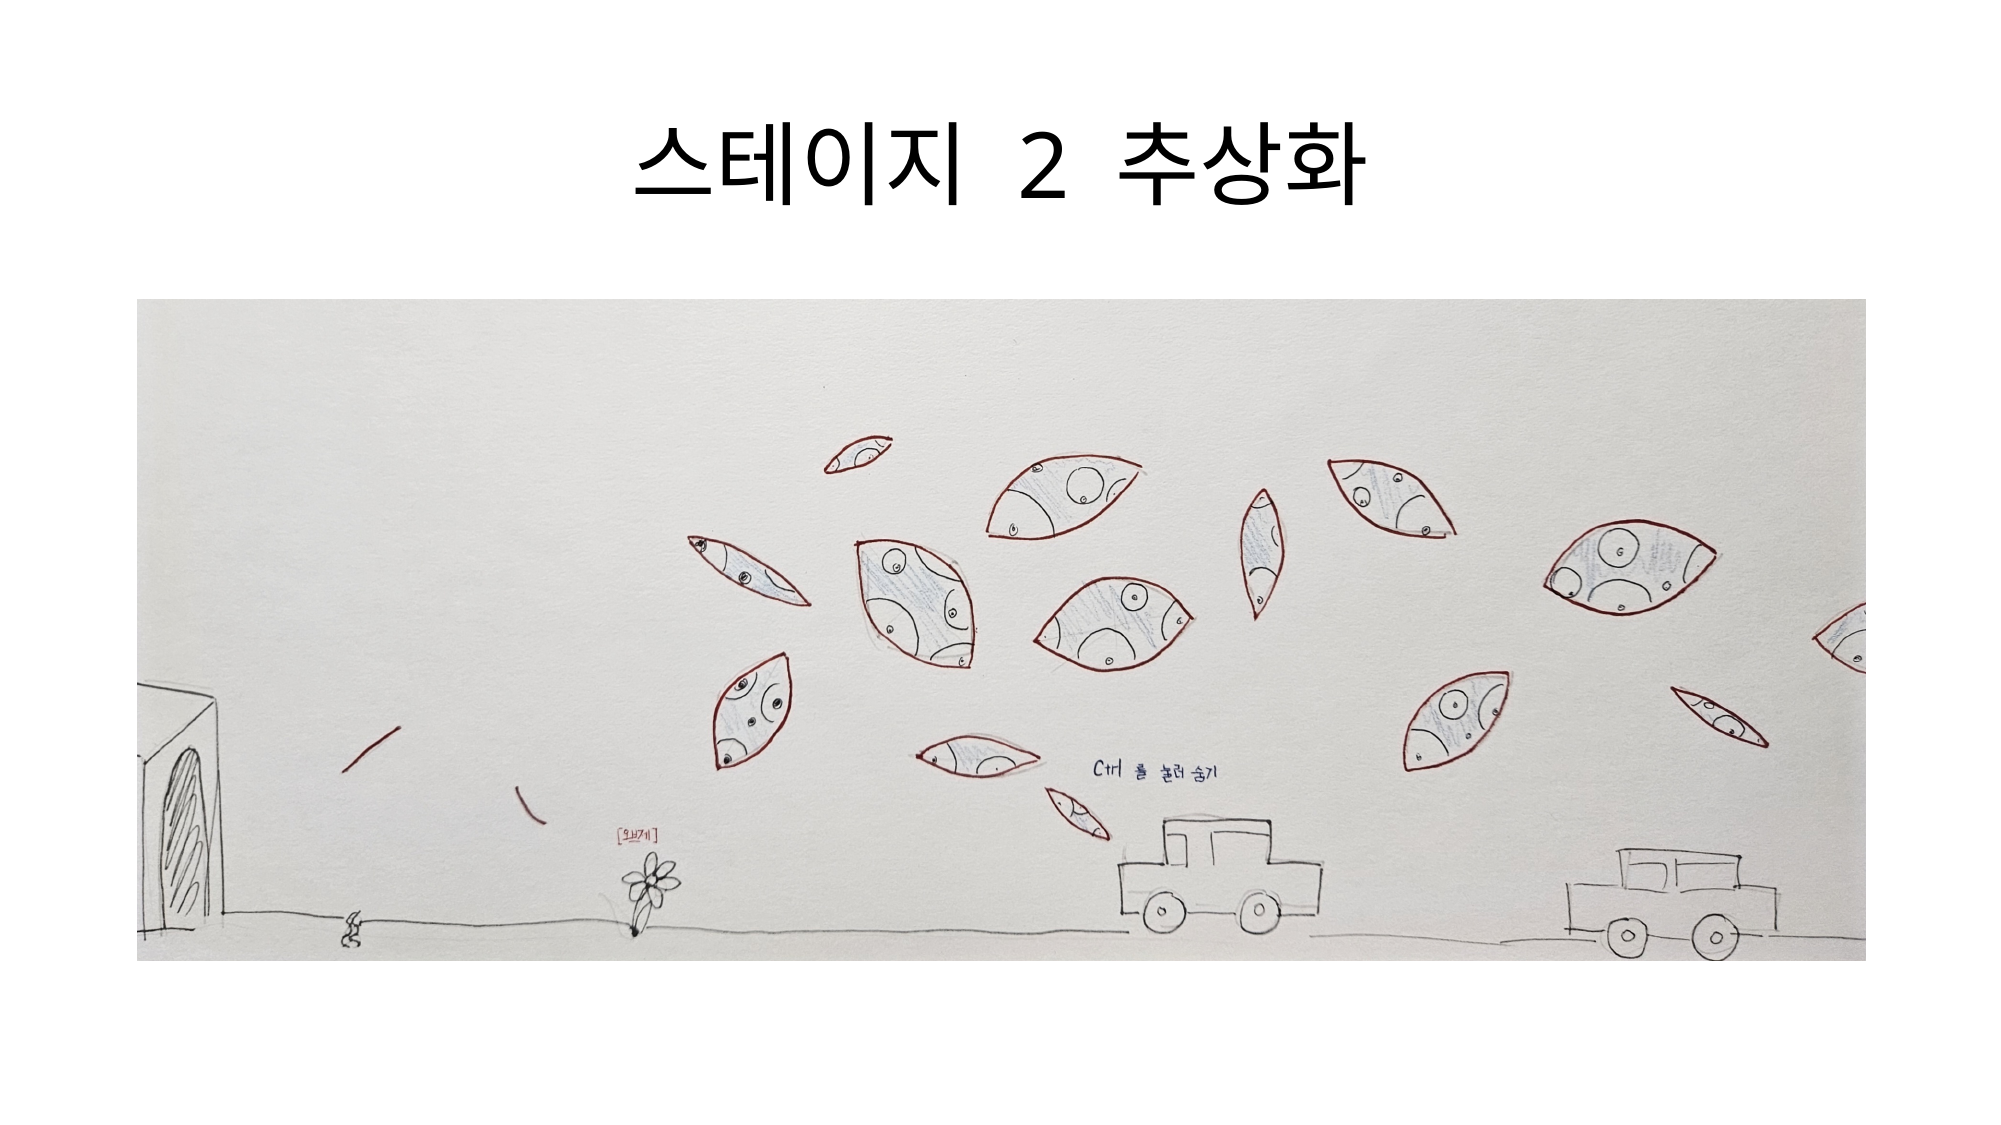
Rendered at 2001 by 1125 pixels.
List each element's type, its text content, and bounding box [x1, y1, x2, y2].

title 스테이지 2 추상화 [137, 59, 1863, 278]
picture [137, 299, 1866, 961]
